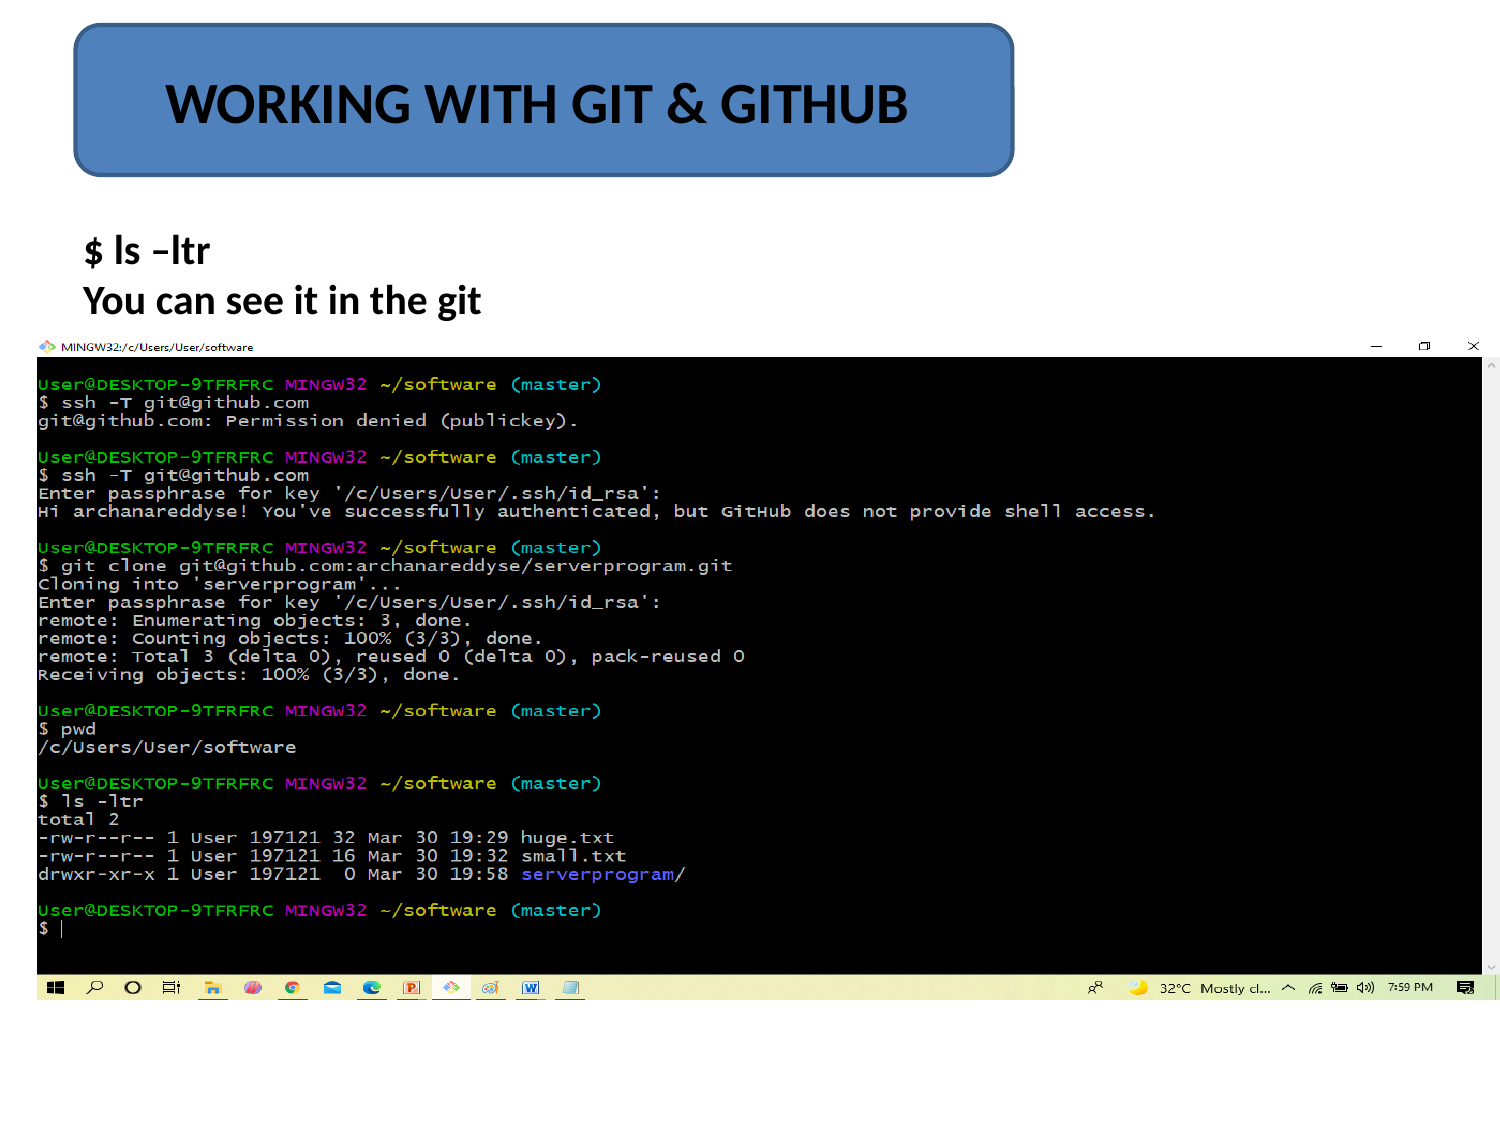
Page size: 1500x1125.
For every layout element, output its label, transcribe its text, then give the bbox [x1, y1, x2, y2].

text_box WORKING WITH GIT & GITHUB [75, 24, 1013, 175]
picture [37, 337, 1500, 1001]
text_box $ ls –ltr You can see it in the git [68, 215, 500, 331]
